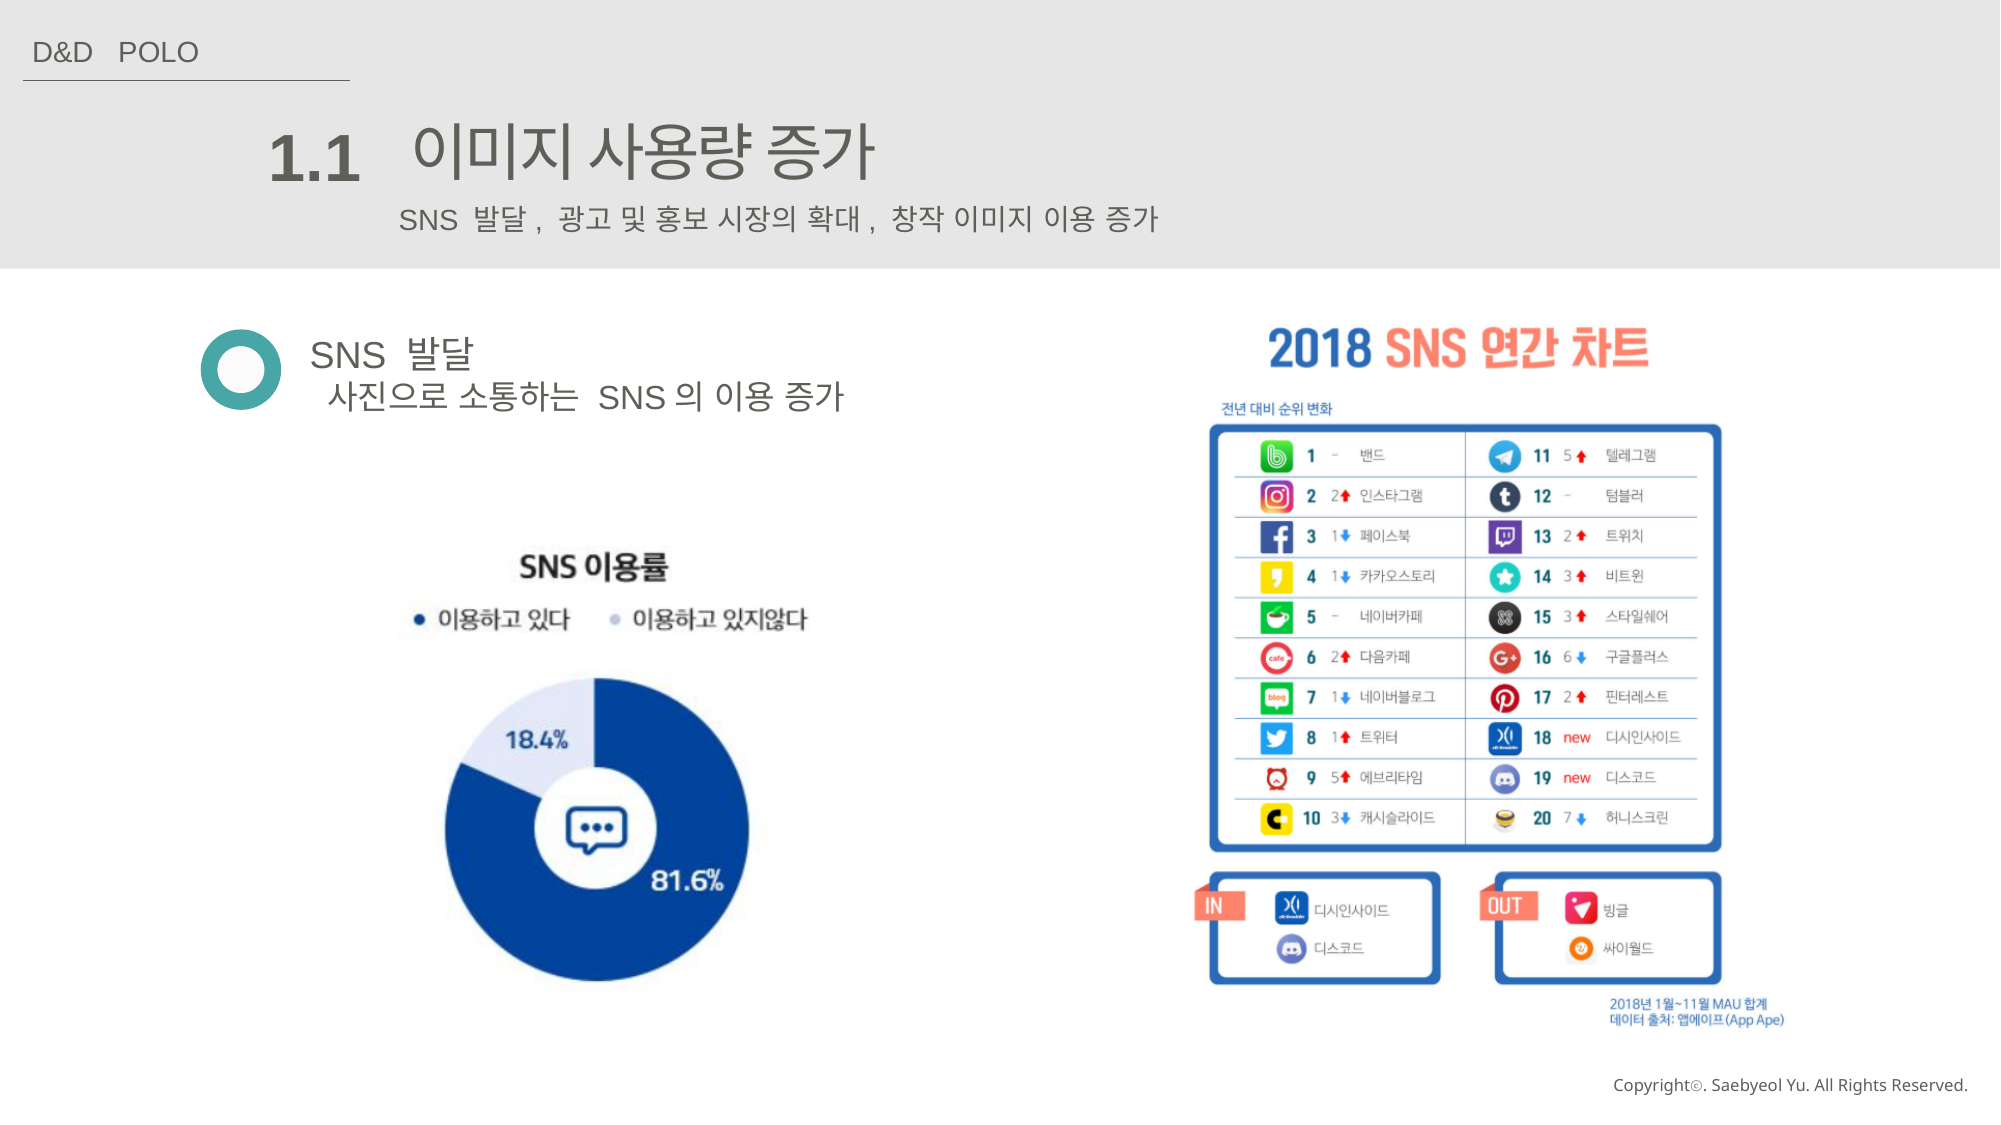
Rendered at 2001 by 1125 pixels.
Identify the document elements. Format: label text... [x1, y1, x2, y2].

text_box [209, 323, 874, 424]
text_box SNS 발달, 광고 및 홍보 시장의 확대, 창작 이미지 이용 증가 [383, 193, 1175, 244]
text_box 이미지 사용량 증가 [395, 105, 893, 193]
picture [328, 518, 889, 1010]
text_box [0, 0, 2000, 270]
text_box D&D POLO [17, 25, 215, 76]
picture [1067, 292, 1841, 1062]
text_box 1.1 [254, 106, 377, 202]
